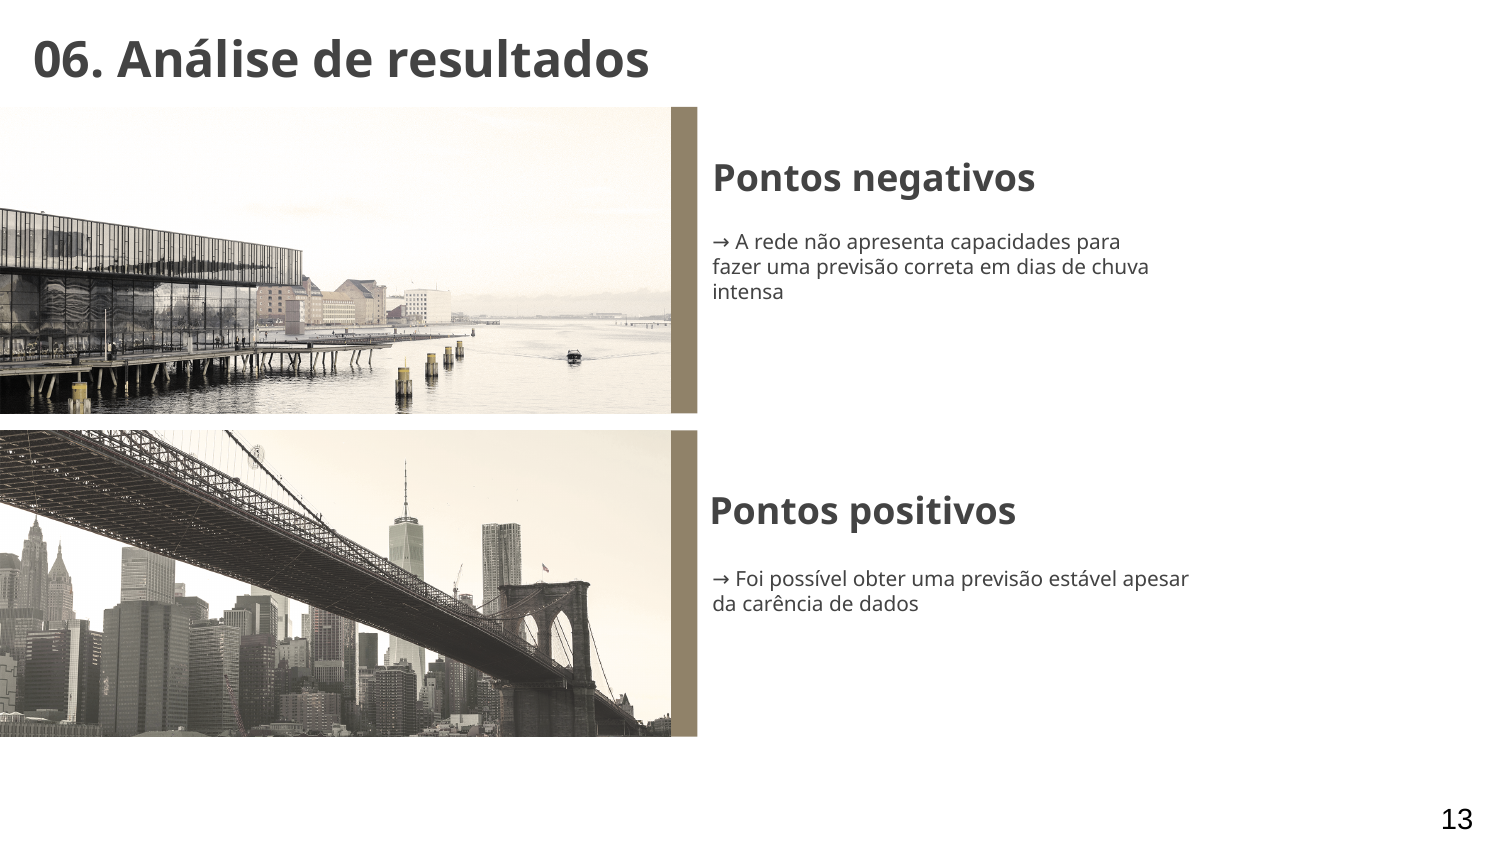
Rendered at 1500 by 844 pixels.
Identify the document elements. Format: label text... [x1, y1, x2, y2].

text_box [673, 430, 698, 737]
subtitle → Foi possível obter uma previsão estável apesar da carência de dados [698, 550, 1213, 737]
picture [0, 106, 672, 414]
title Pontos negativos [698, 150, 1128, 214]
subtitle → A rede não apresenta capacidades para fazer uma previsão correta em dias de chuva intensa [698, 213, 1190, 411]
text_box [672, 106, 698, 414]
picture [0, 430, 672, 737]
title Pontos positivos [698, 484, 1125, 548]
text_box 06. Análise de resultados [18, 17, 809, 97]
